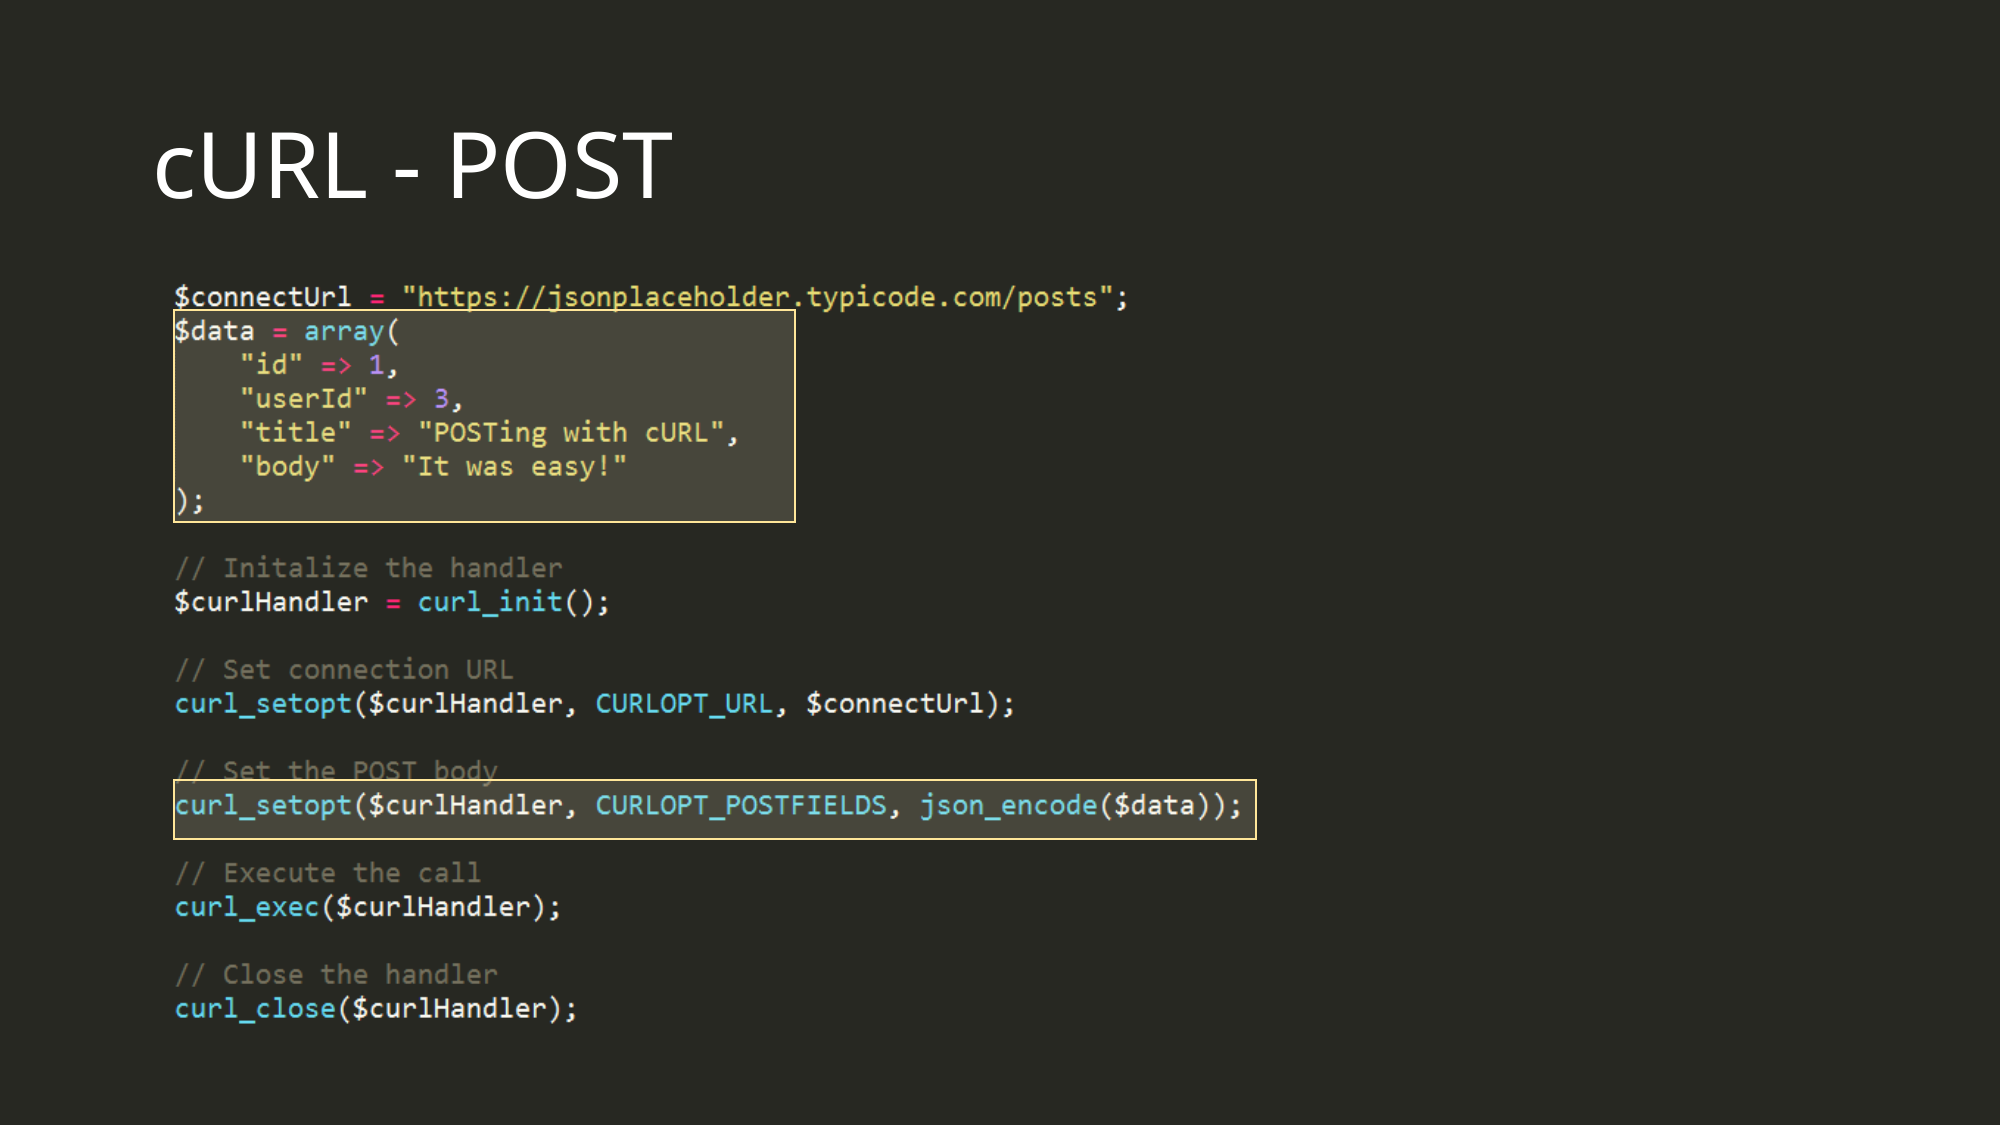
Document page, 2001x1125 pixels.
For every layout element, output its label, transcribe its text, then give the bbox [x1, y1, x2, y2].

picture [173, 277, 1256, 1040]
title cURL - POST [137, 59, 1863, 278]
